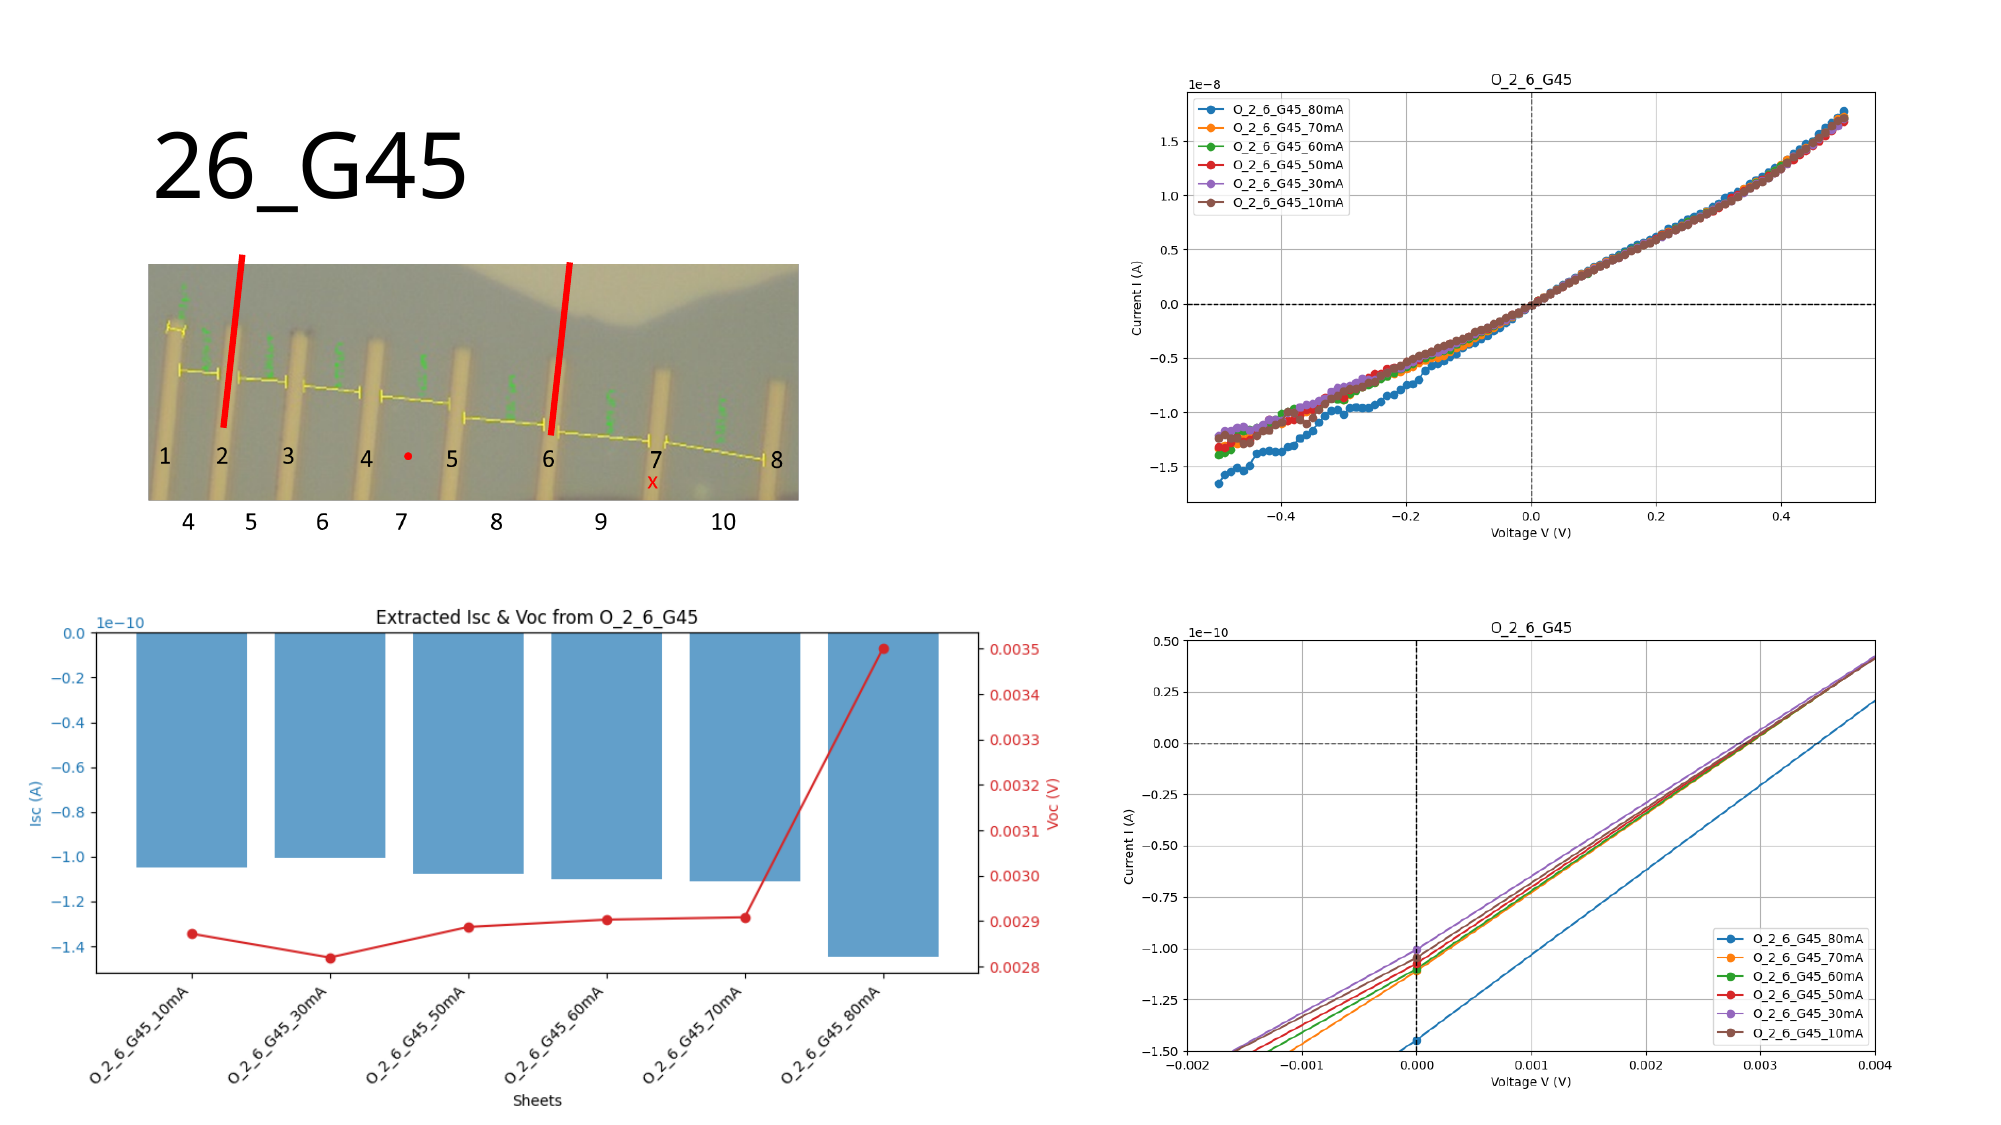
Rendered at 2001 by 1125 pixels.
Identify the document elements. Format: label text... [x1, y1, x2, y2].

picture [1076, 28, 1963, 560]
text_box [550, 262, 570, 436]
title 26_G45 [137, 59, 1076, 278]
picture [142, 264, 799, 552]
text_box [223, 254, 243, 428]
picture [13, 576, 1963, 1125]
